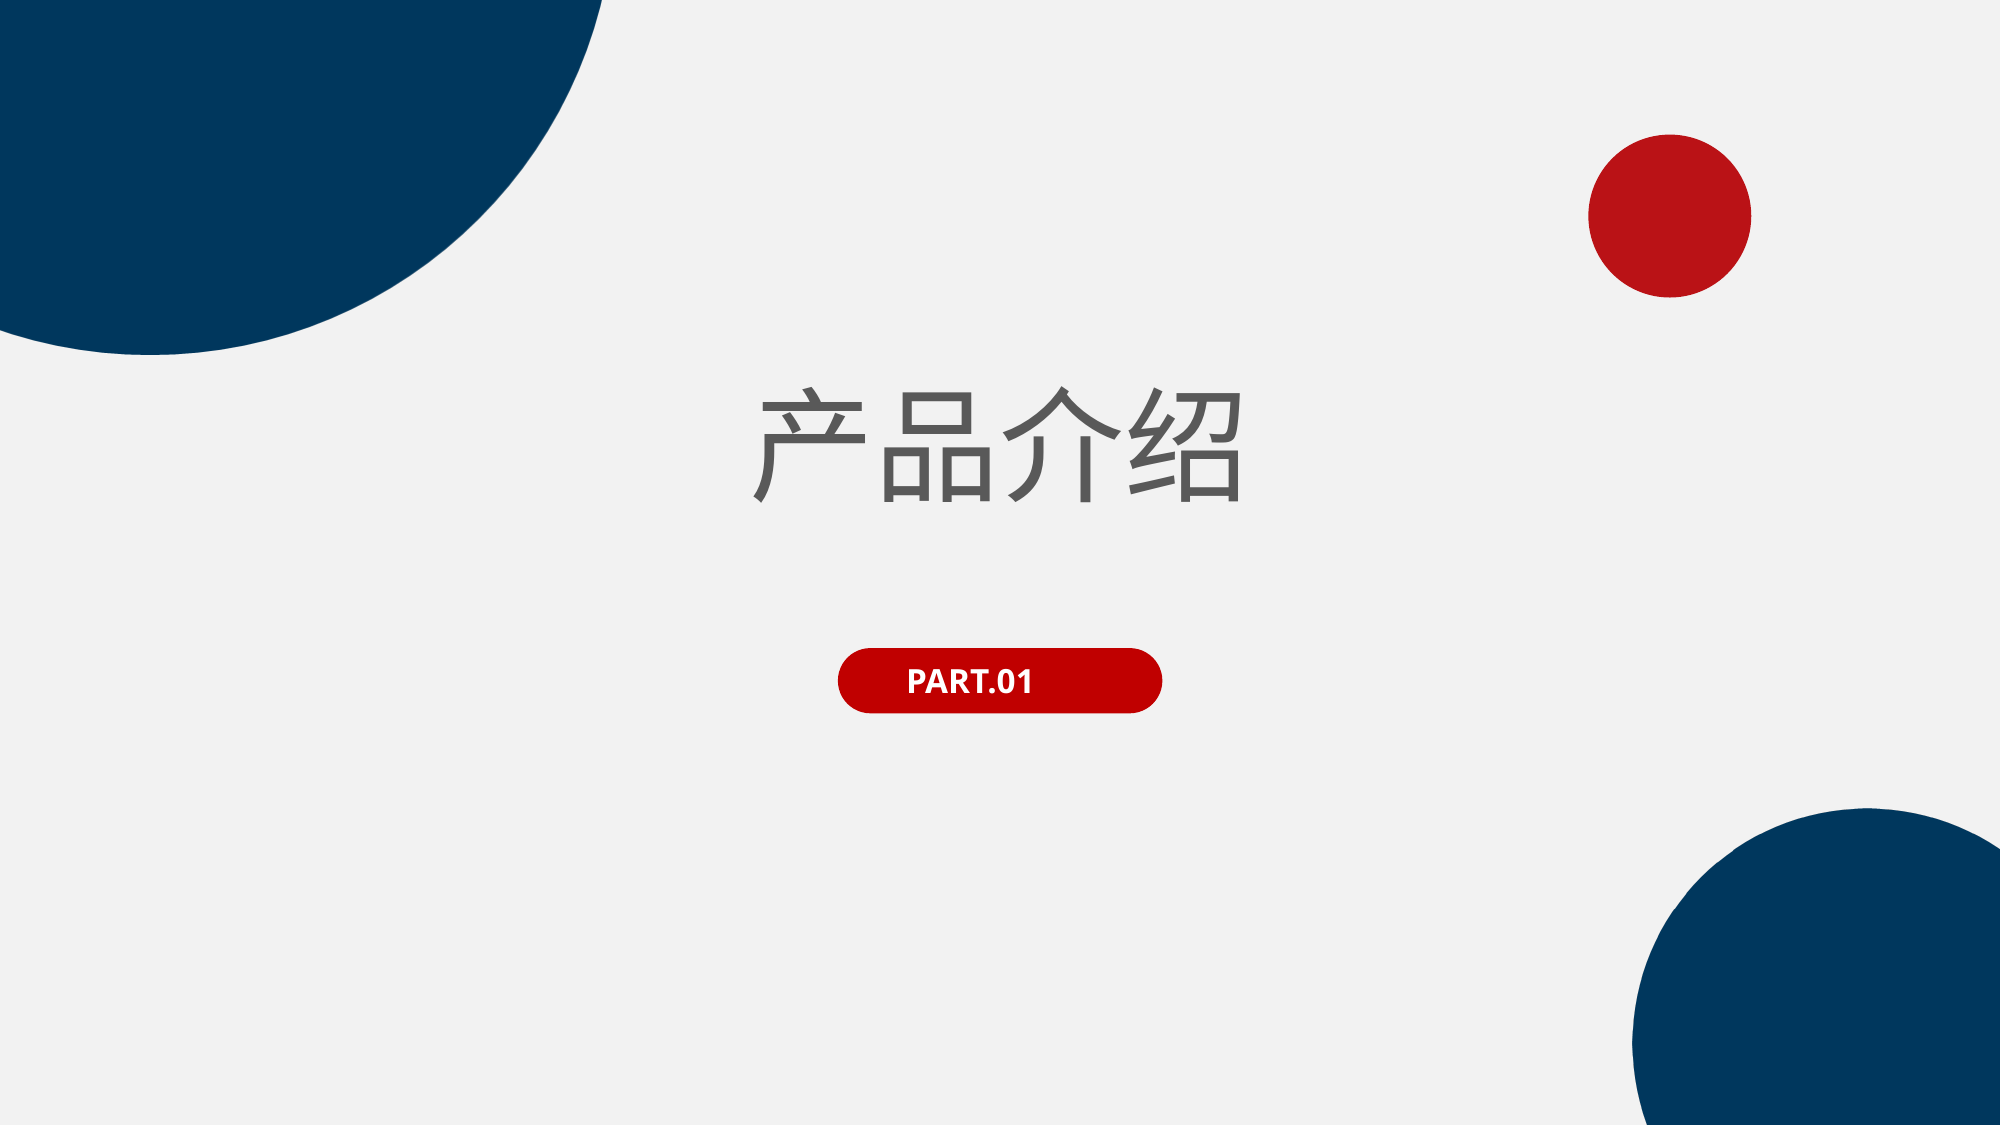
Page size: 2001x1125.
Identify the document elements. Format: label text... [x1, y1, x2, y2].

text_box 产品介绍 [384, 330, 1615, 526]
text_box [836, 647, 1164, 715]
text_box [1587, 133, 1753, 299]
picture [1632, 808, 2000, 1125]
picture [0, 0, 615, 355]
text_box PART.01 [891, 653, 1109, 708]
